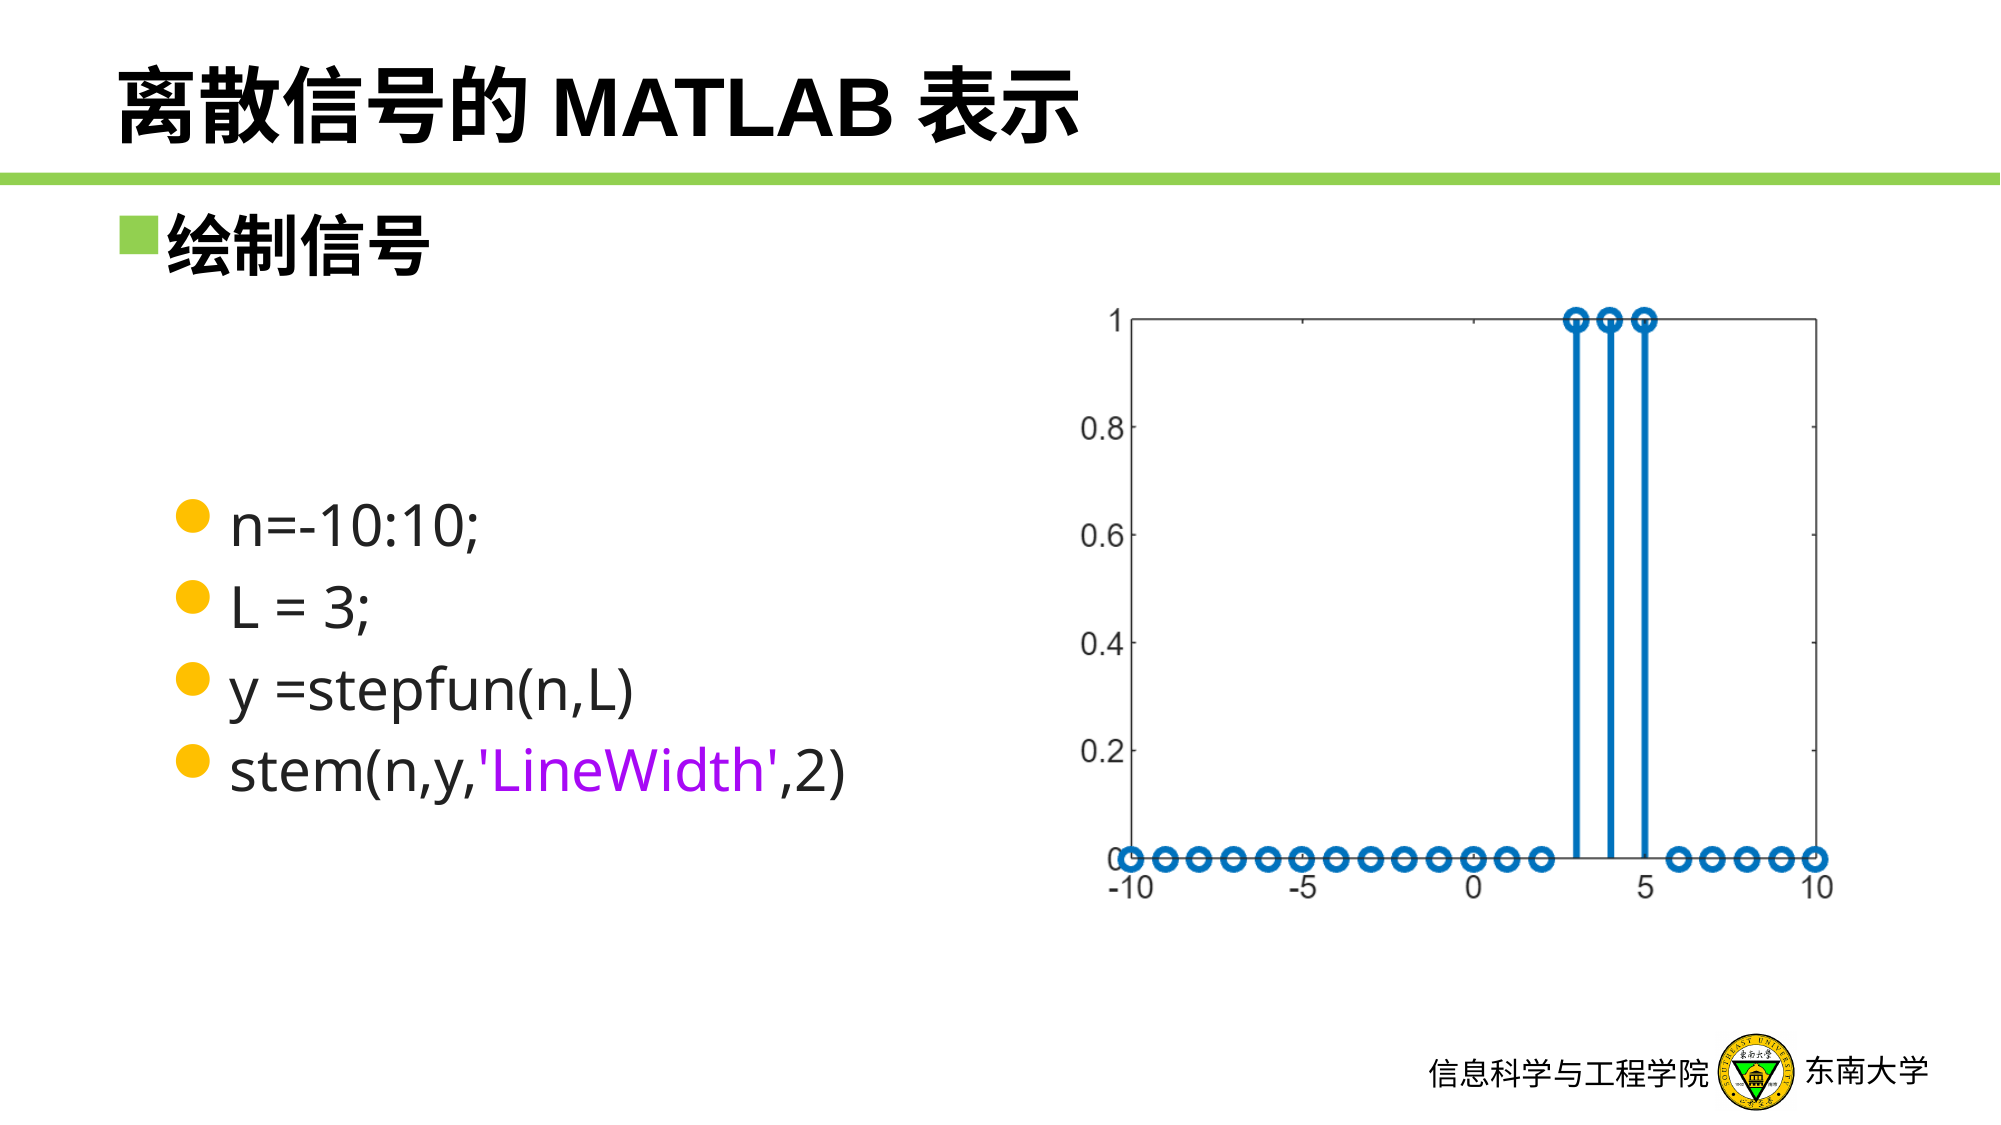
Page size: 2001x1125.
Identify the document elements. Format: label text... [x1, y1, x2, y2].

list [1016, 269, 1901, 933]
picture [1715, 1031, 1797, 1111]
title 离散信号的MATLAB表示 [99, 45, 1900, 161]
